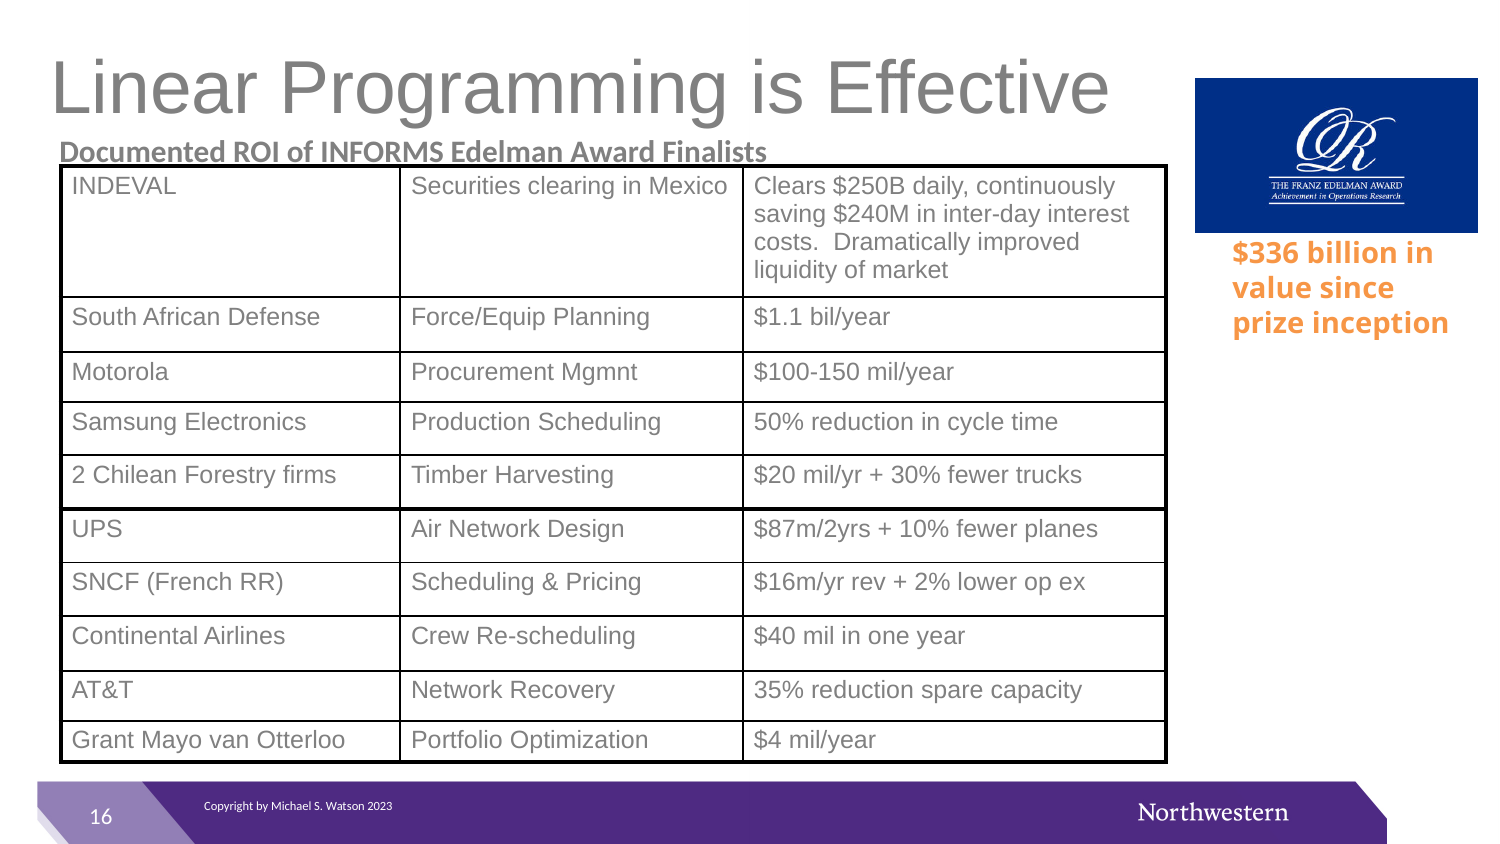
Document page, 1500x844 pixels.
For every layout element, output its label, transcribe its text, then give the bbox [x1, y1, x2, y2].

table_cell $100-150 mil/year [744, 353, 1164, 401]
table_cell Continental Airlines [63, 617, 399, 670]
table_cell SNCF (French RR) [63, 563, 399, 615]
table_cell Timber Harvesting [401, 456, 742, 507]
table_cell Portfolio Optimization [401, 722, 742, 760]
picture [0, 0, 1499, 844]
title Linear Programming is Effective [0, 13, 1227, 154]
table_cell UPS [63, 511, 399, 562]
table_cell South African Defense [63, 298, 399, 351]
table_header Clears $250B daily, continuously saving $240M in inter-day interest costs. Dramatically improved liquidity of market [744, 168, 1164, 296]
text_box $336 billion in value since prize inception [1217, 227, 1489, 347]
table_cell Grant Mayo van Otterloo [63, 722, 399, 760]
table_cell Force/Equip Planning [401, 298, 742, 351]
table_cell $1.1 bil/year [744, 298, 1164, 351]
table_cell Samsung Electronics [63, 403, 399, 454]
table_cell 35% reduction spare capacity [744, 672, 1164, 720]
table_cell Motorola [63, 353, 399, 401]
table_cell Scheduling & Pricing [401, 563, 742, 615]
table_header Securities clearing in Mexico [401, 176, 742, 296]
table_cell $4 mil/year [744, 722, 1164, 760]
table_cell Production Scheduling [401, 403, 742, 454]
table_cell $16m/yr rev + 2% lower op ex [744, 563, 1164, 615]
table_header INDEVAL [63, 176, 399, 296]
table_cell Crew Re-scheduling [401, 617, 742, 670]
table_cell $40 mil in one year [744, 617, 1164, 670]
table_cell Procurement Mgmnt [401, 353, 742, 401]
table_cell AT&T [63, 672, 399, 720]
table_cell 50% reduction in cycle time [744, 403, 1164, 454]
table_cell $87m/2yrs + 10% fewer planes [744, 511, 1164, 562]
table_cell $20 mil/yr + 30% fewer trucks [744, 456, 1164, 507]
table_cell Network Recovery [401, 672, 742, 720]
table_cell Air Network Design [401, 511, 742, 562]
text_box Documented ROI of INFORMS Edelman Award Finalists [44, 123, 1105, 176]
table_cell 2 Chilean Forestry firms [63, 456, 399, 507]
